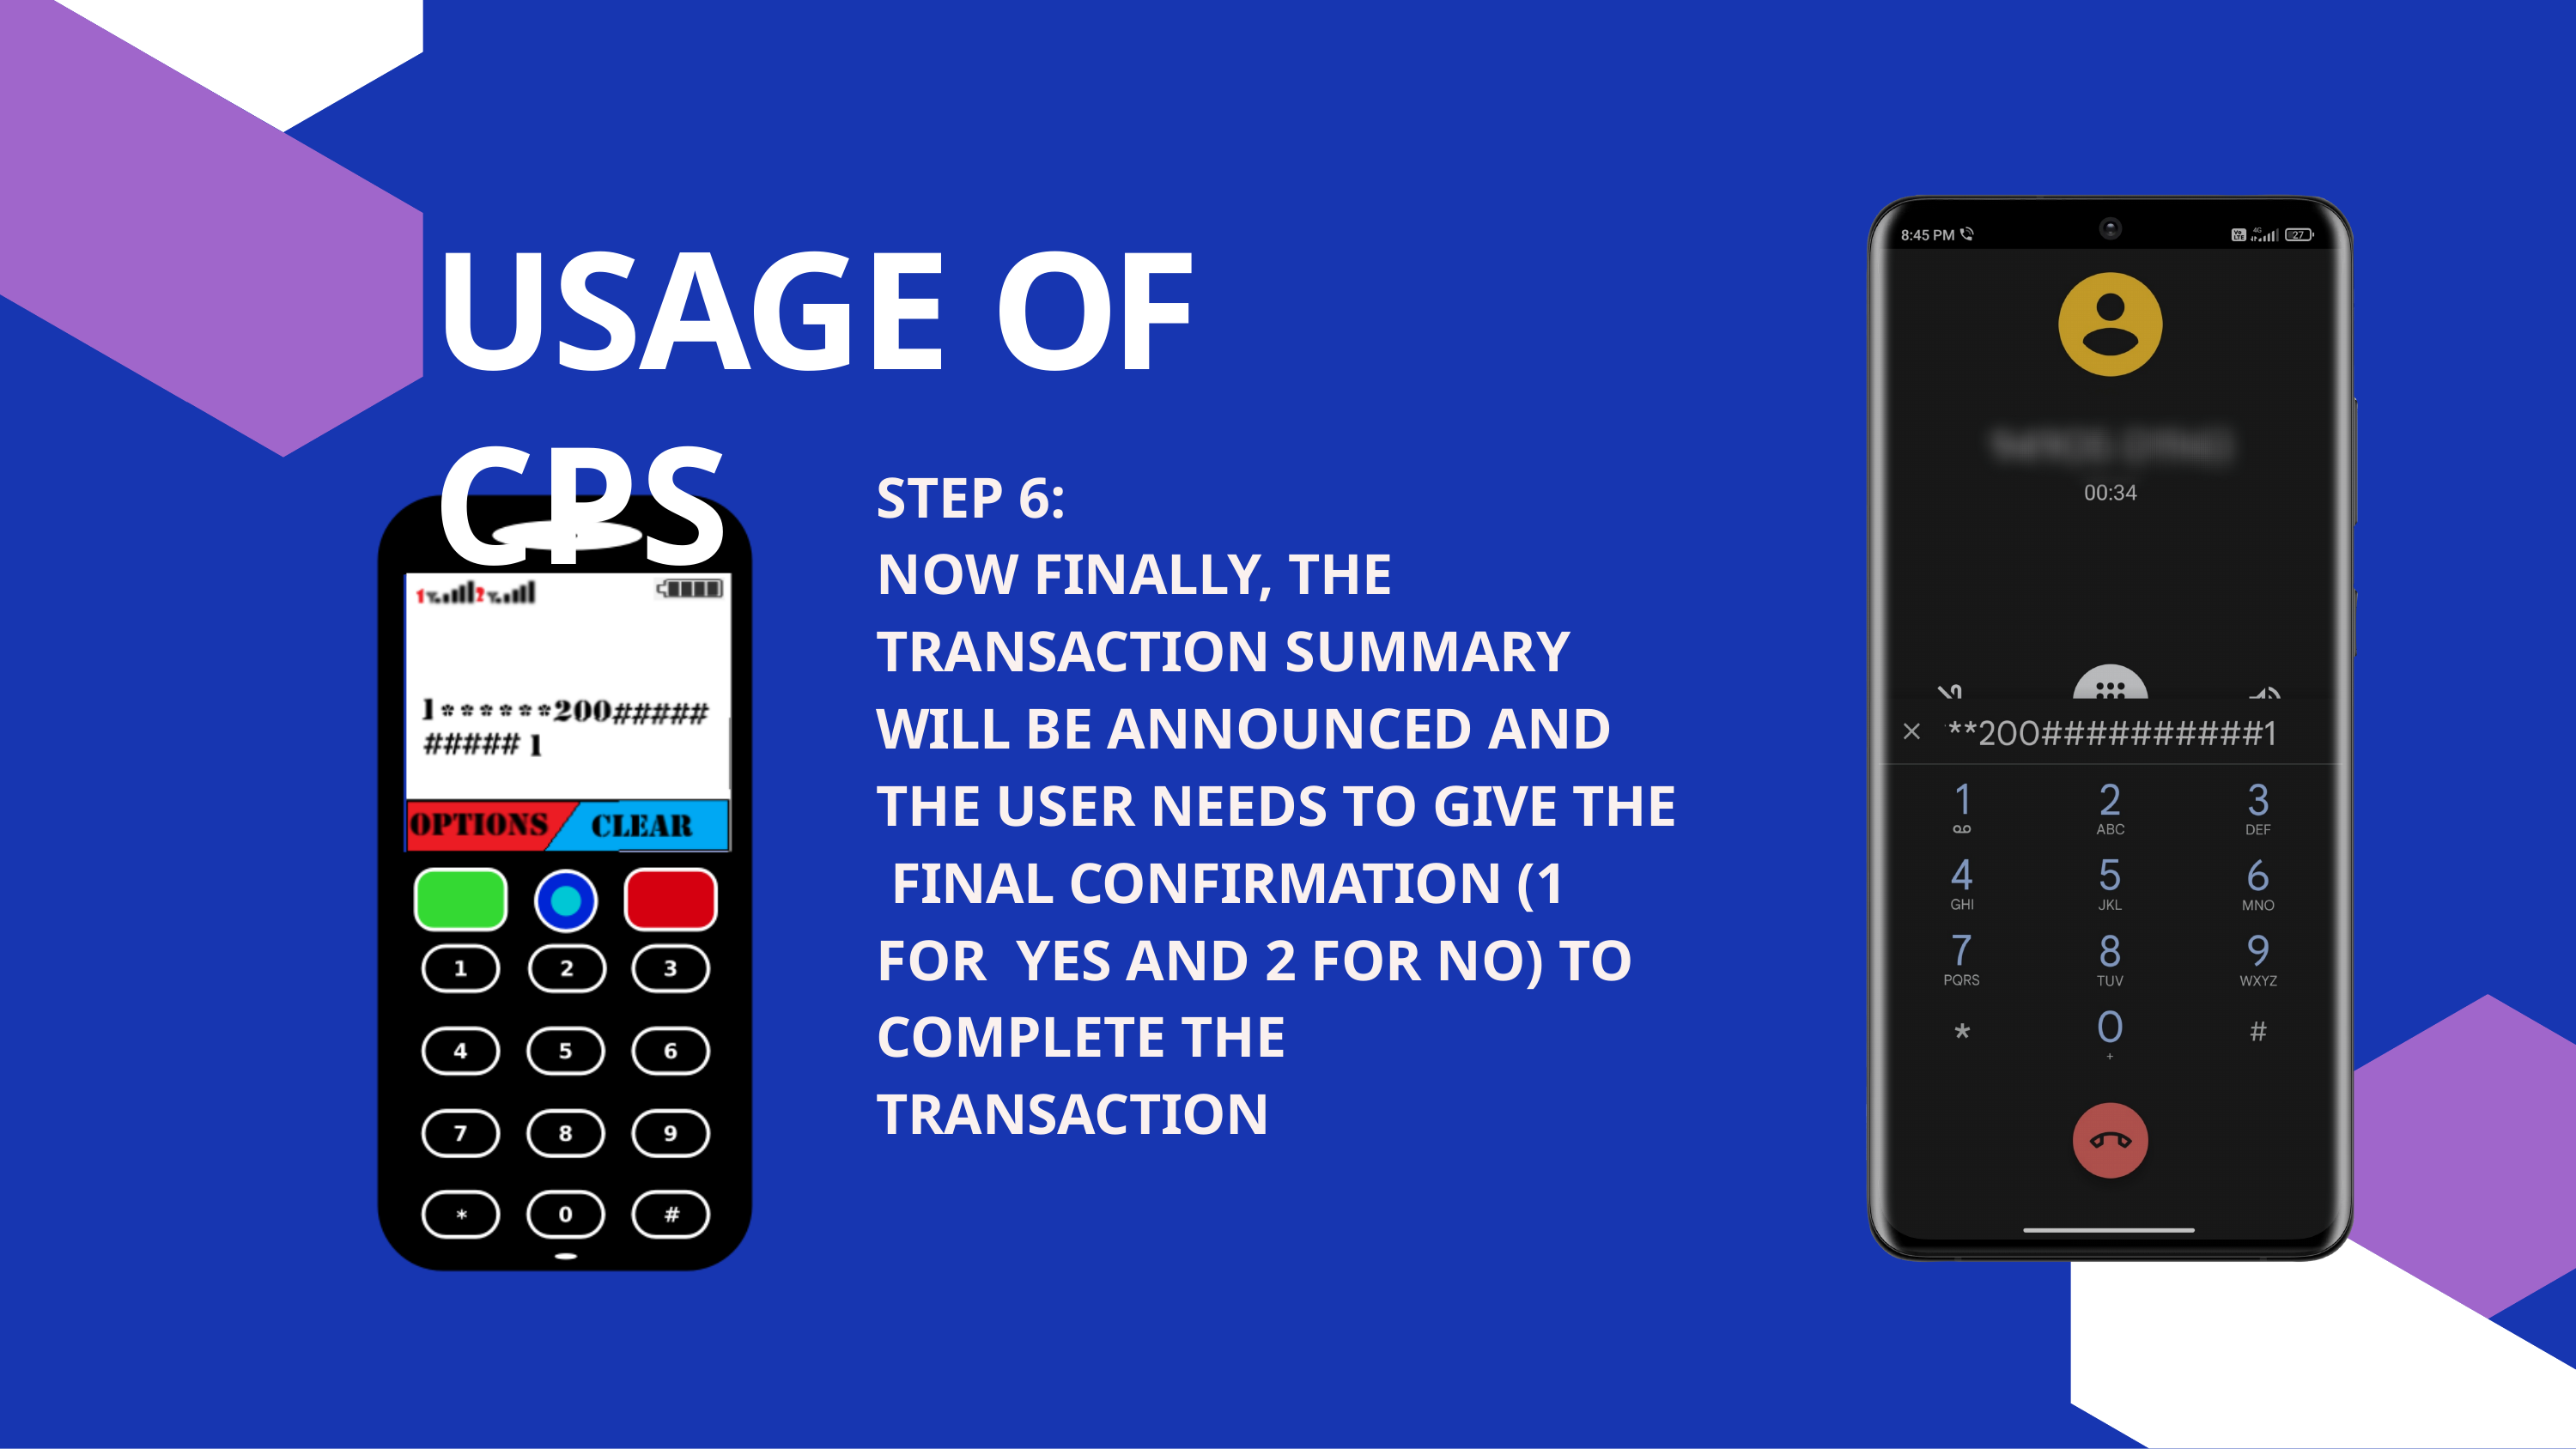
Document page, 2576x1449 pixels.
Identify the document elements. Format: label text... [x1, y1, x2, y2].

text_box [1790, 144, 2431, 1304]
text_box [144, 463, 877, 1304]
text_box STEP 6: NOW FINALLY, THE TRANSACTION SUMMARY WILL BE ANNOUNCED AND THE USER NEEDS TO GIVE THE FINAL CONFIRMATION (1 FOR YES AND 2 FOR NO) TO COMPLETE THE TRANSACTION [874, 449, 1690, 1146]
title USAGE OF CPS [430, 204, 1472, 597]
